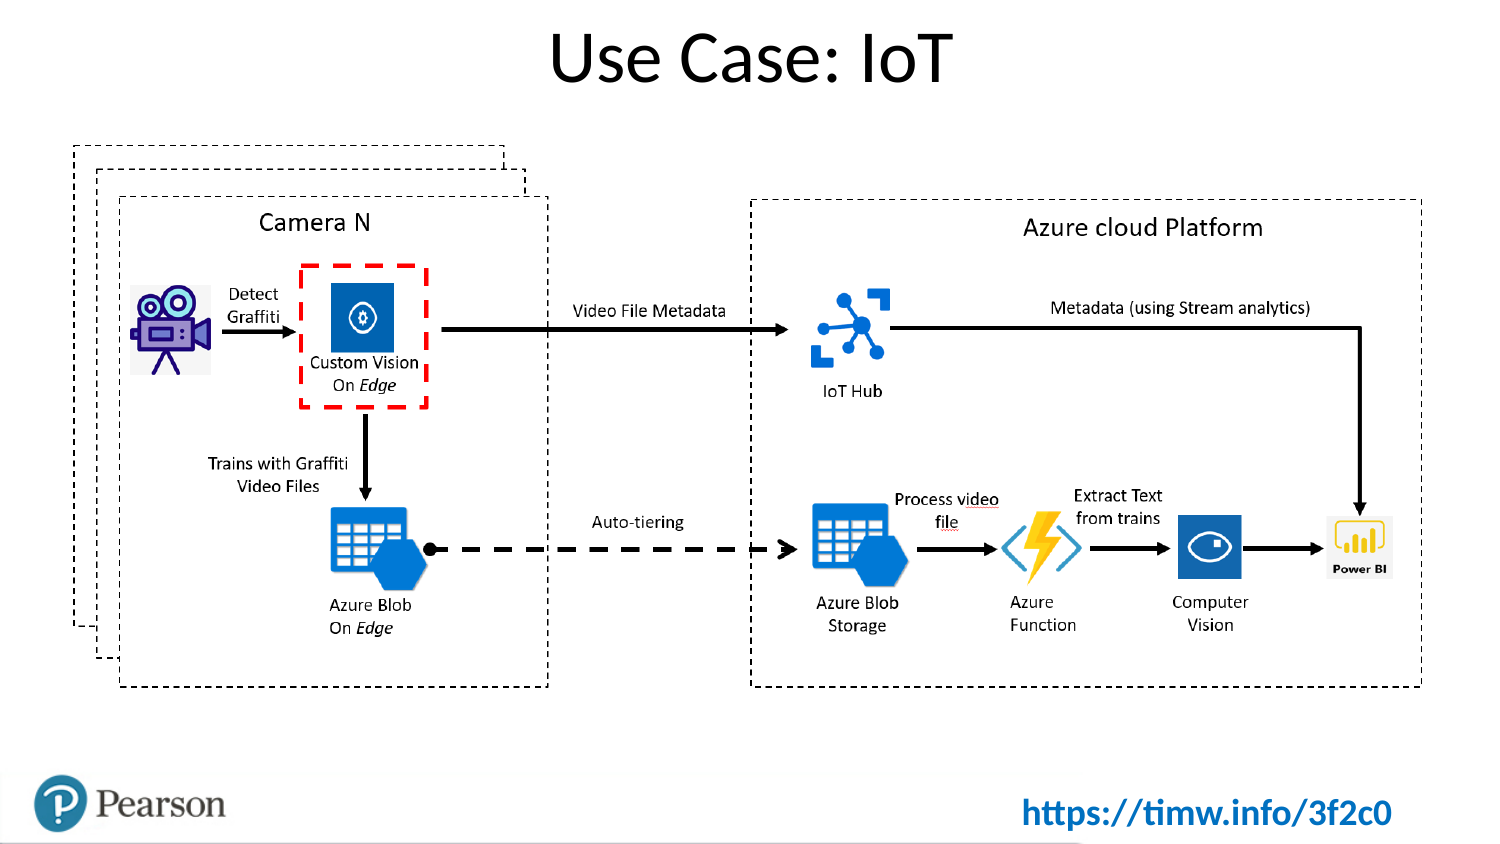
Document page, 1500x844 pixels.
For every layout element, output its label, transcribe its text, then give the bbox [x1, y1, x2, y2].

title Use Case: IoT [132, 0, 1371, 92]
picture [0, 0, 1500, 844]
text_box https://timw.info/3f2c0 [1006, 780, 1500, 841]
